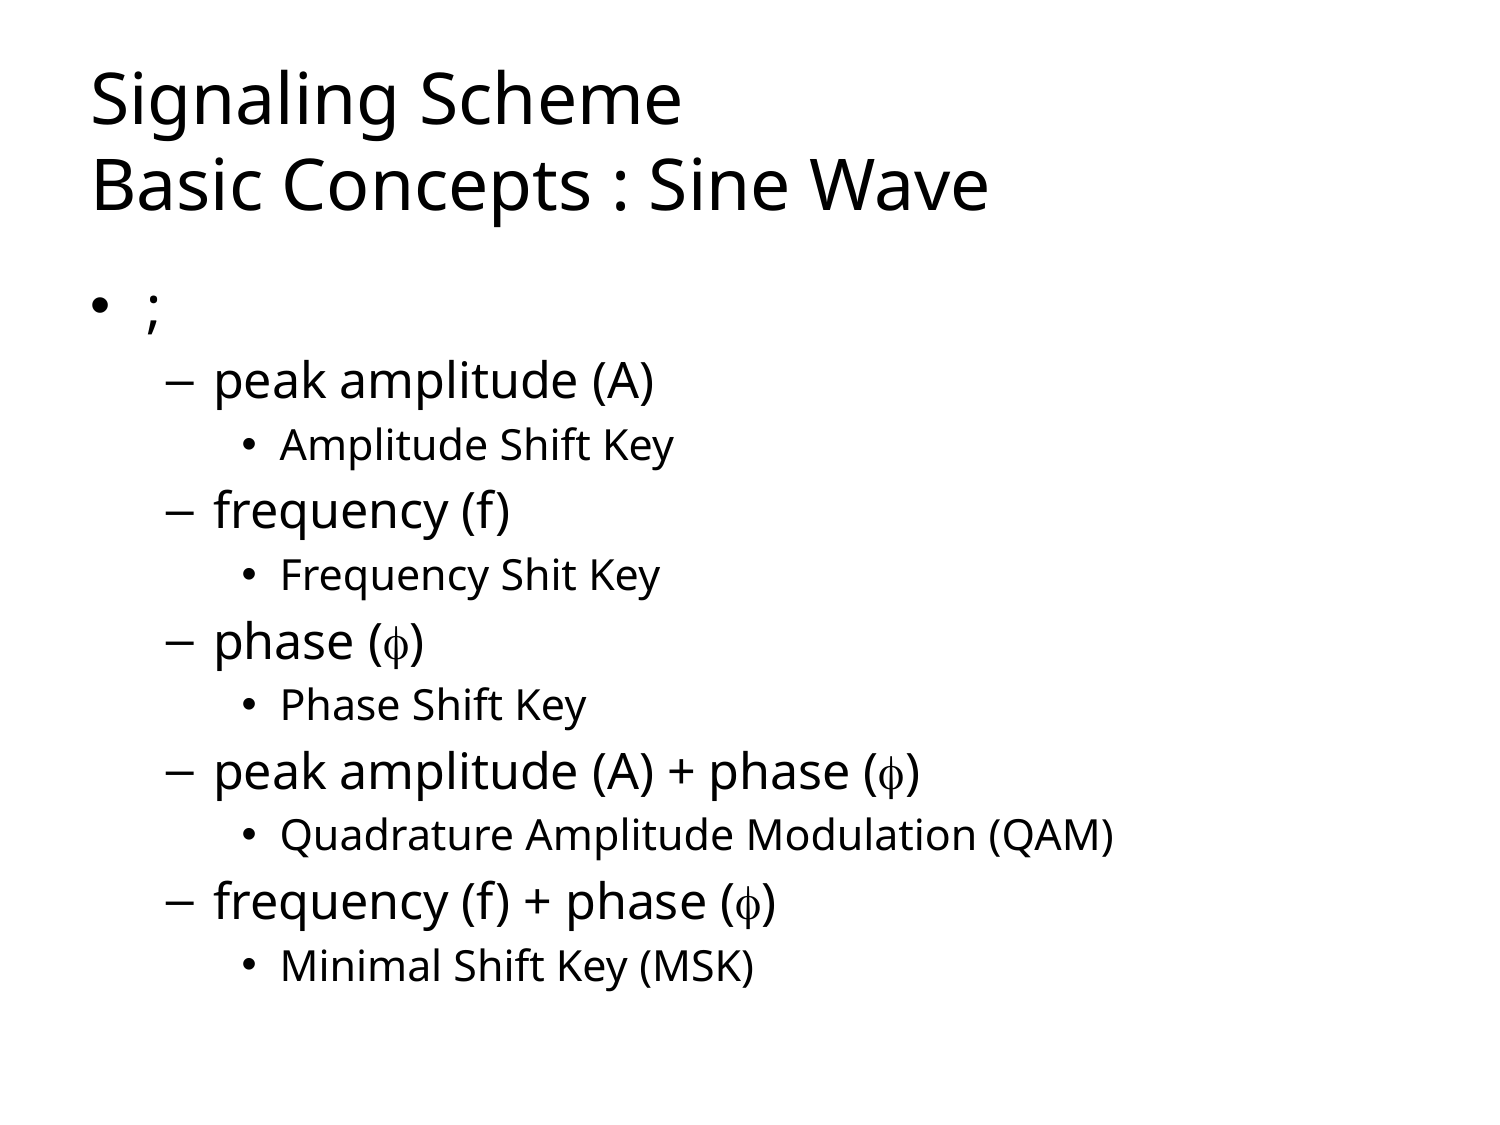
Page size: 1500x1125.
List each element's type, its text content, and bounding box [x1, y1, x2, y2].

title Signaling Scheme Basic Concepts : Sine Wave [75, 45, 1425, 233]
